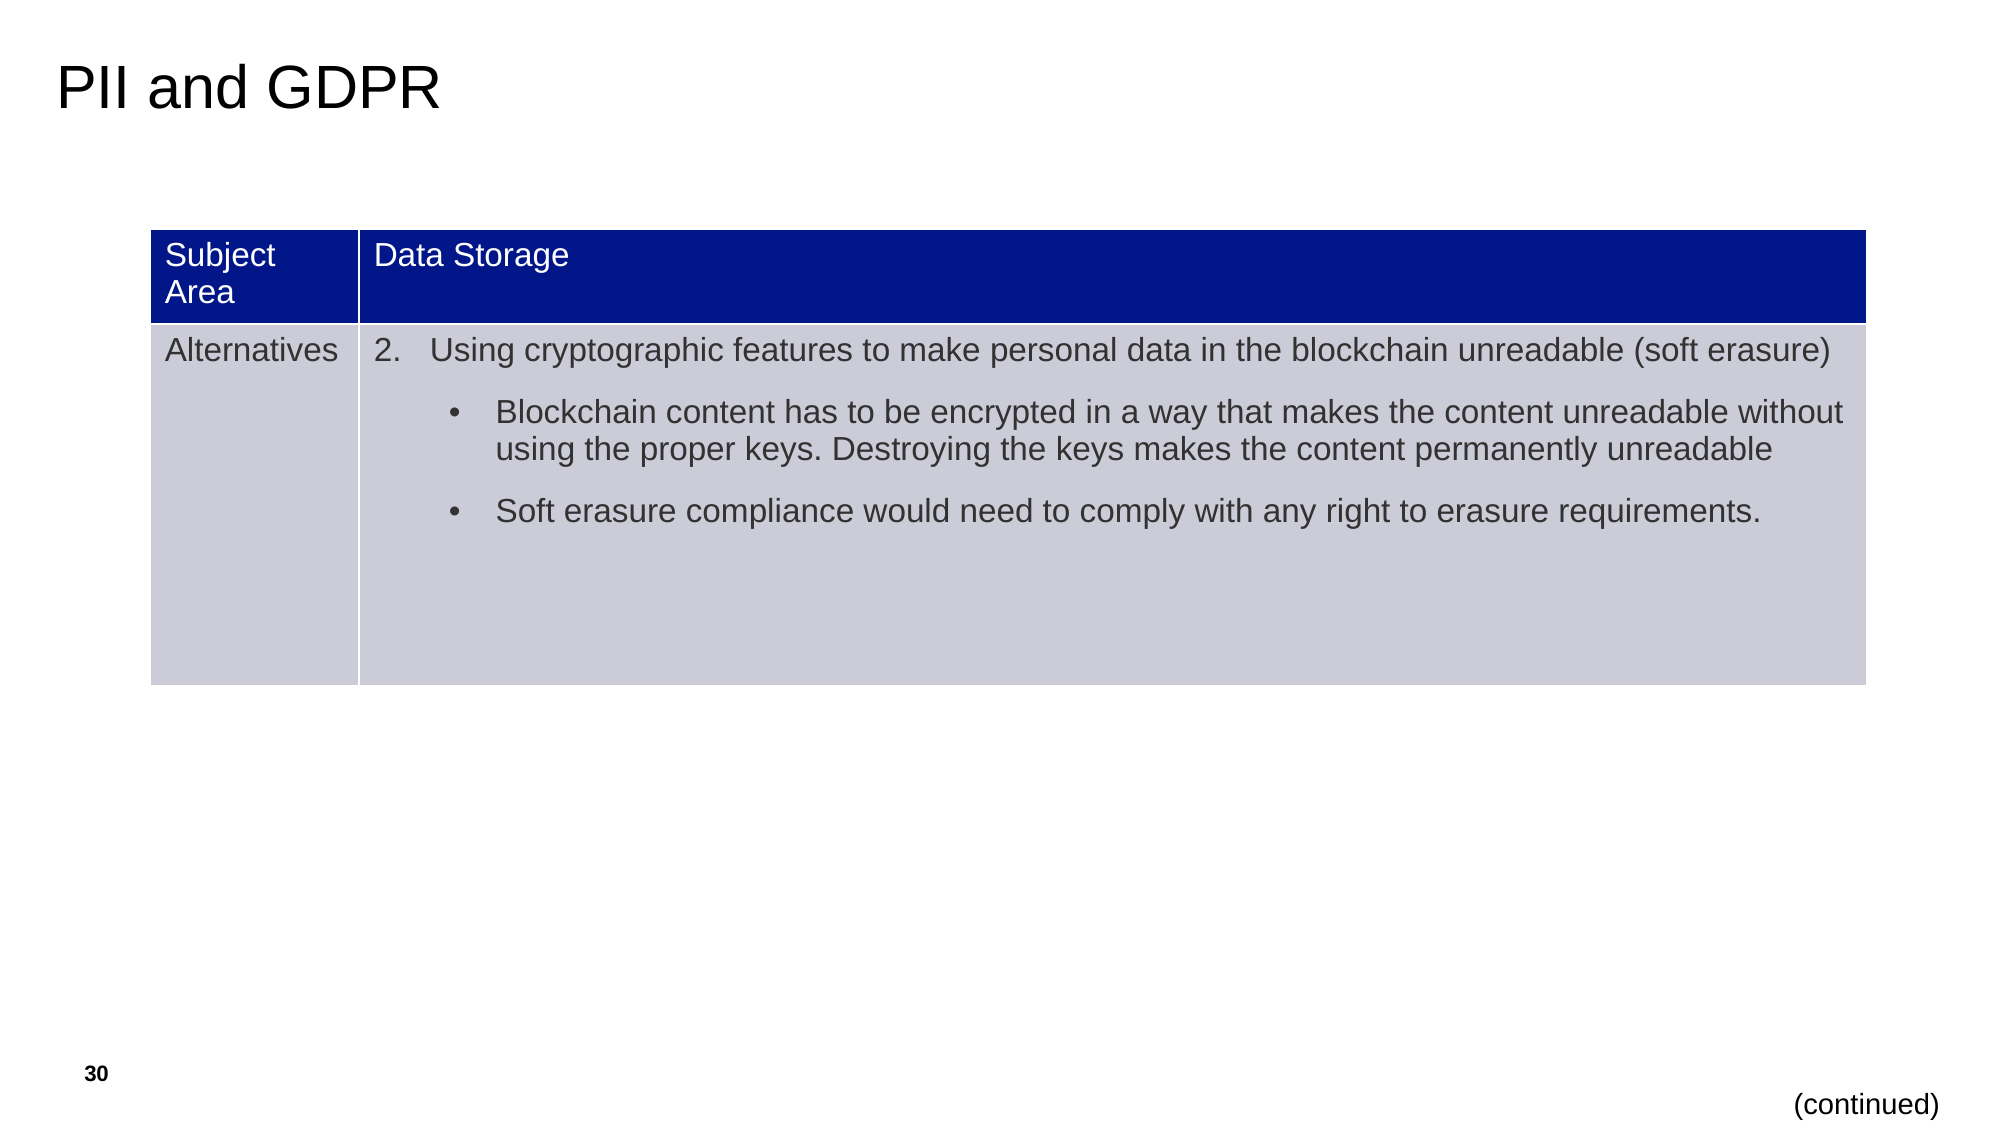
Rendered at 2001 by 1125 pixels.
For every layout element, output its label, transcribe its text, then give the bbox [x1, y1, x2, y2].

text_box (continued) [1778, 1077, 1956, 1125]
title PII and GDPR [55, 55, 1943, 121]
table_header Subject Area [151, 230, 358, 323]
table_cell Alternatives [151, 325, 358, 685]
slide_number 30 [55, 1050, 138, 1095]
table_cell Using cryptographic features to make personal data in the blockchain unreadable (soft erasure) Blockchain content has to be encrypted in a way that makes the content unreadable without using the proper keys. Destroying the keys makes the content permanently unreadable Soft erasure compliance would need to comply with any right to erasure requirements. [360, 325, 1866, 685]
table_header Data Storage [360, 230, 1866, 323]
